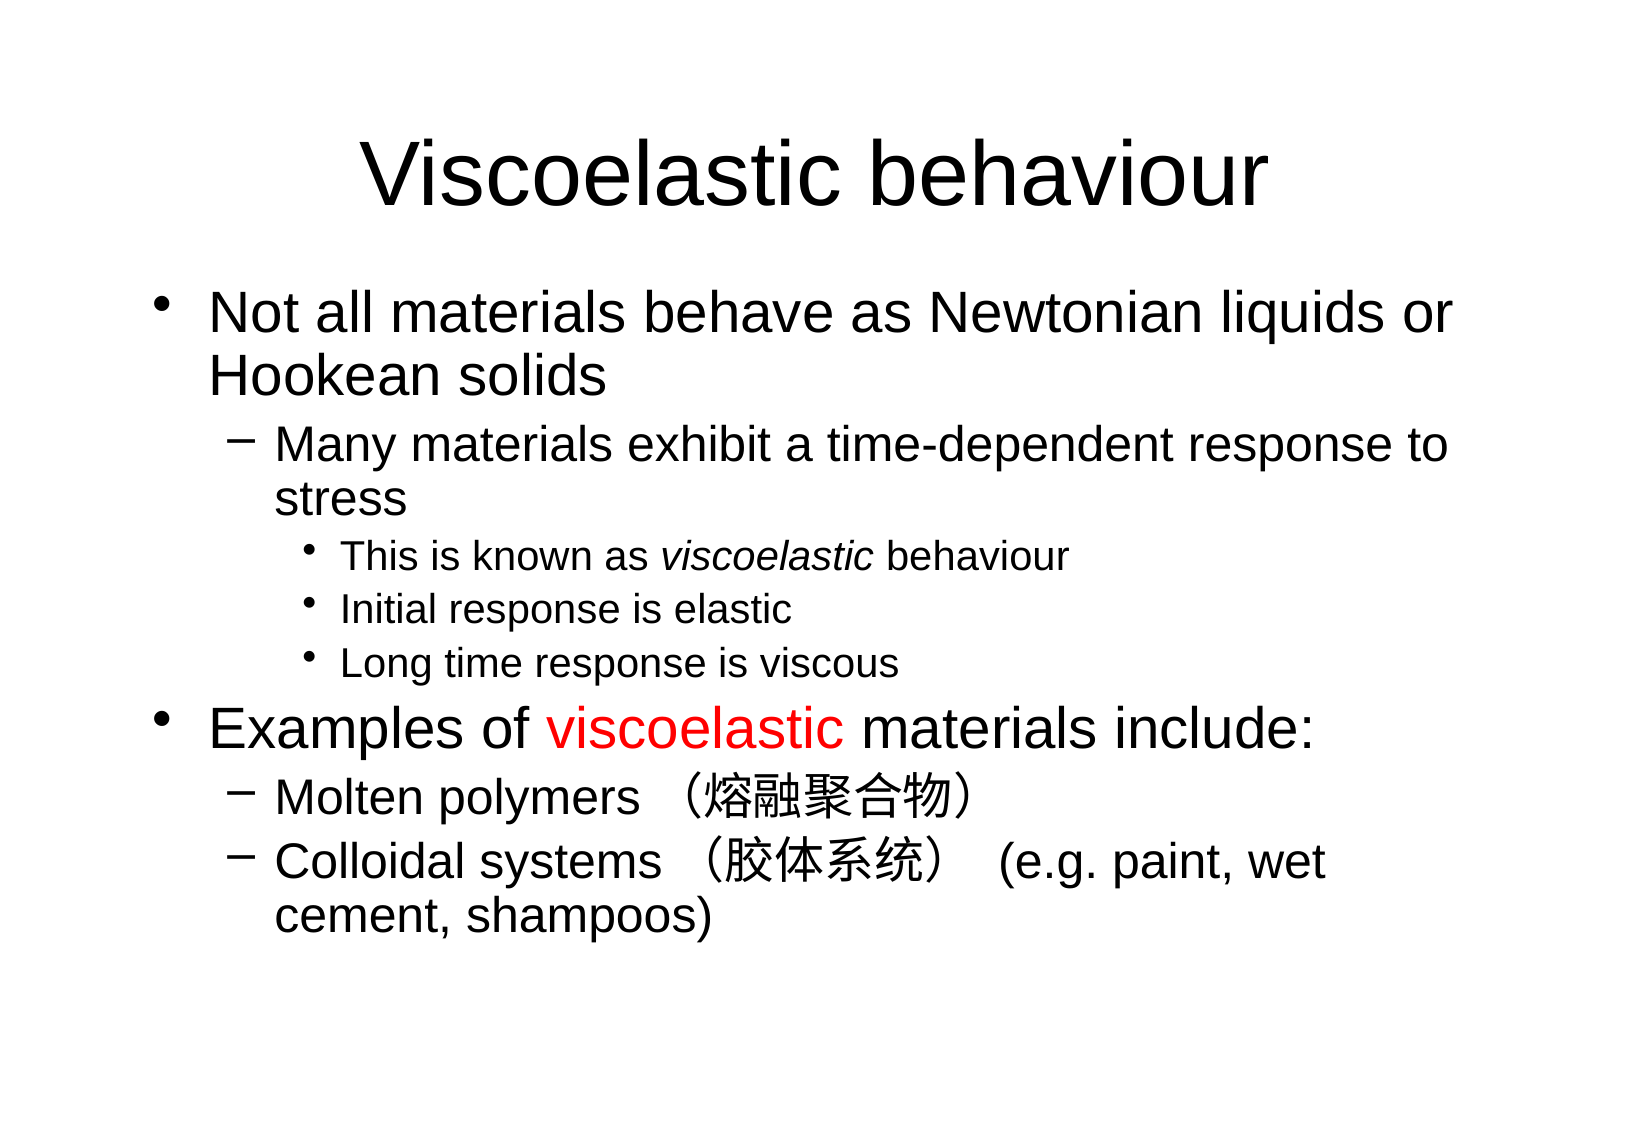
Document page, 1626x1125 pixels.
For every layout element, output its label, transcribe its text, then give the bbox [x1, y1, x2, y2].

title Viscoelastic behaviour [124, 74, 1507, 263]
list Not all materials behave as Newtonian liquids or Hookean solids Many materials exhibit a time-dependent response to stress This is known as viscoelastic behaviour Initial response is elastic Long time response is viscous Examples of viscoelastic materials include: Molten polymers（熔融聚合物） Colloidal systems（胶体系统） (e.g. paint, wet cement, shampoos) [137, 274, 1519, 951]
